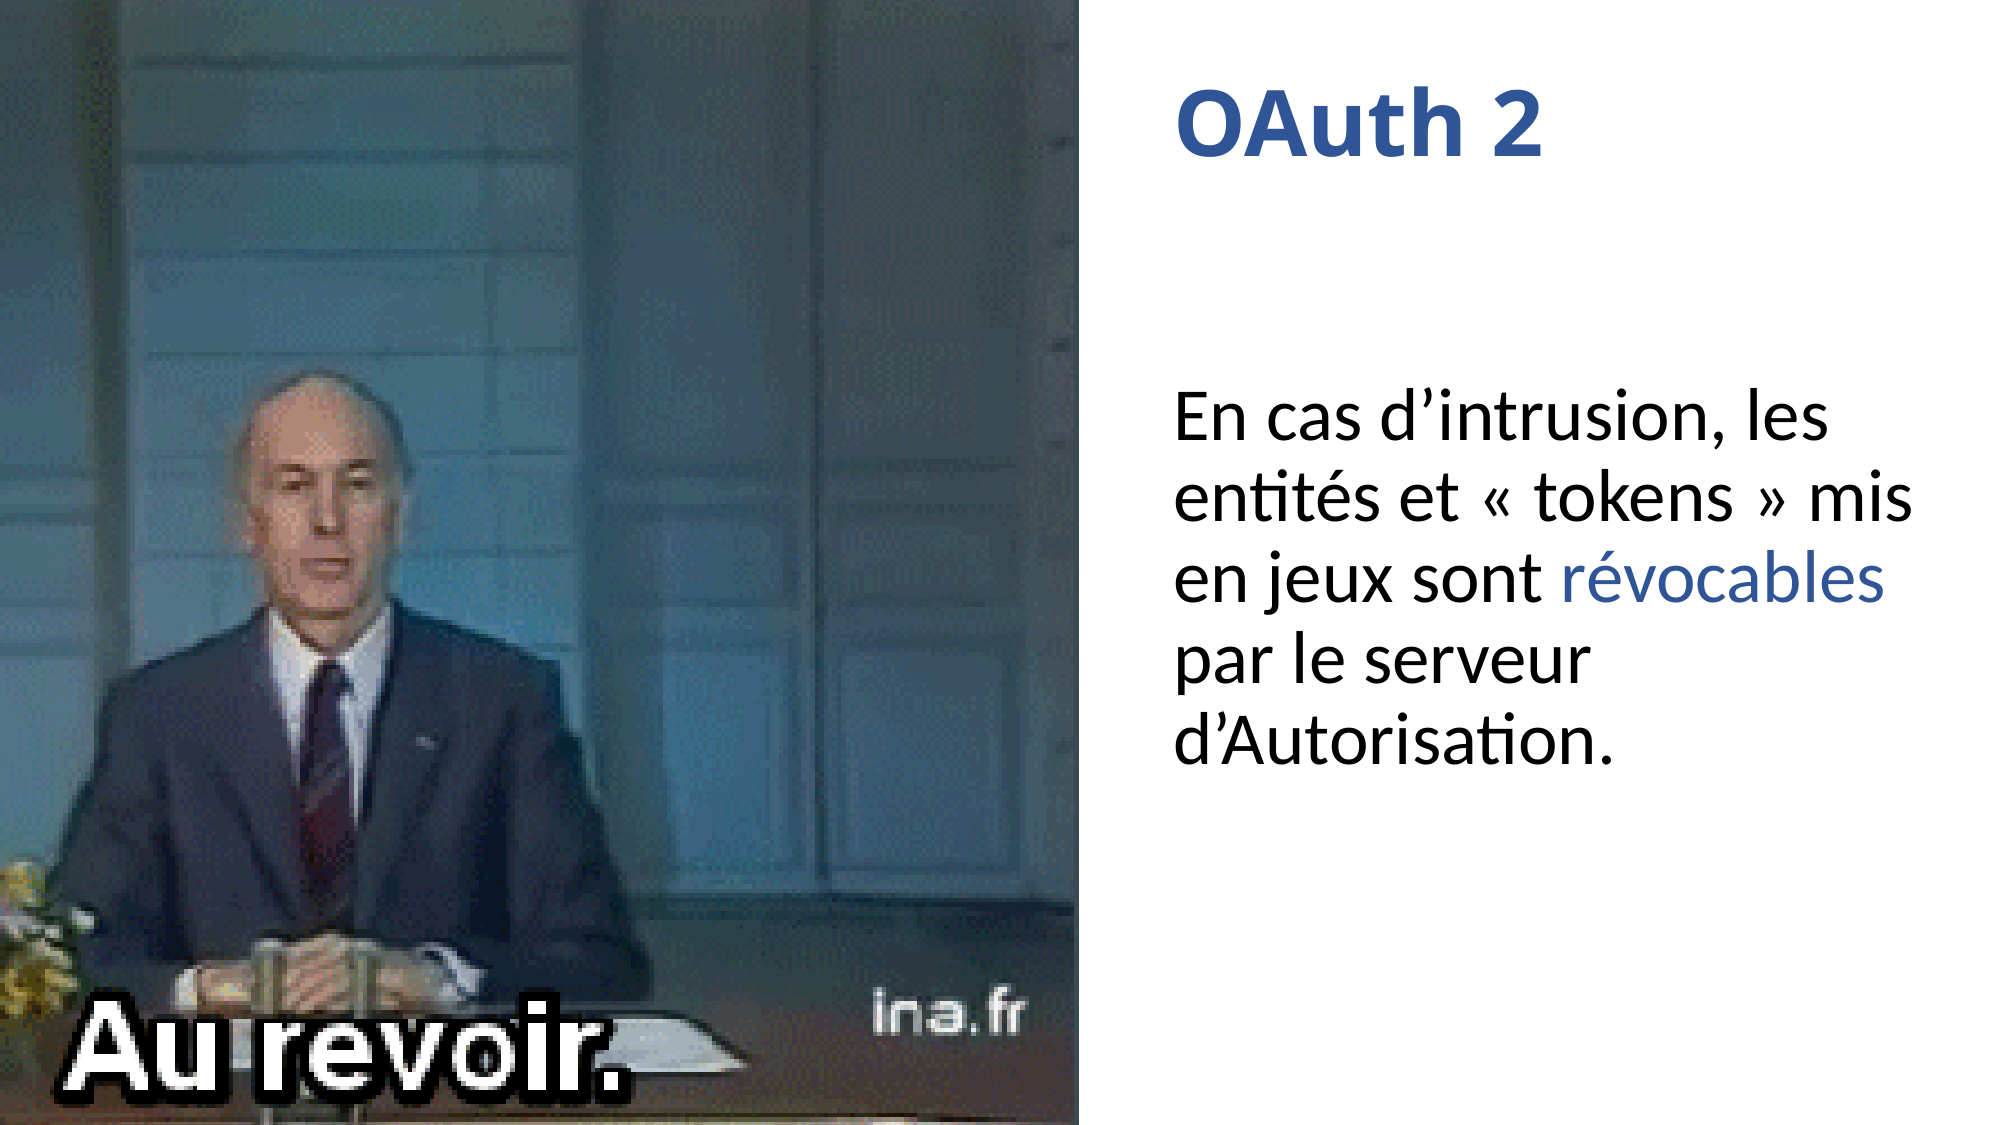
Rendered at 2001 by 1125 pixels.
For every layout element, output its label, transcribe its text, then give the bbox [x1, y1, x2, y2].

title OAuth 2 [1158, 17, 1942, 236]
list En cas d’intrusion, les entités et « tokens » mis en jeux sont révocables par le serveur d’Autorisation. [1158, 368, 1942, 1043]
picture [0, 0, 1079, 1125]
